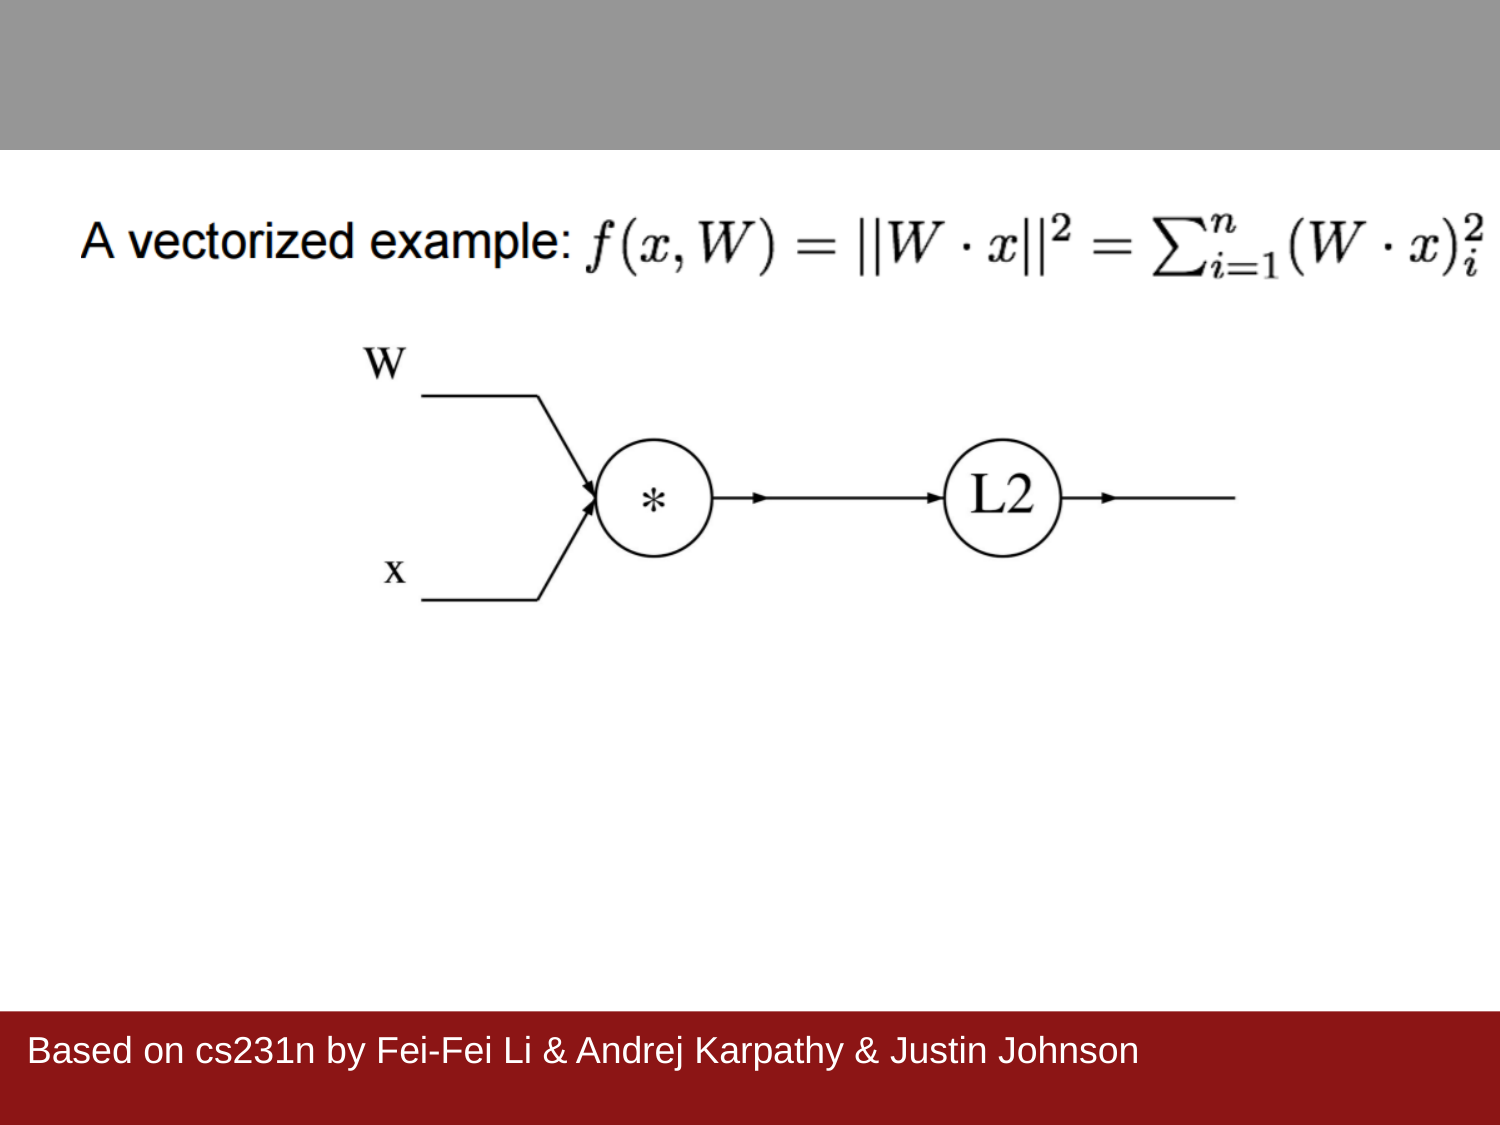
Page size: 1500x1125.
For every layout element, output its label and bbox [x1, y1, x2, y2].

picture [81, 208, 1500, 633]
